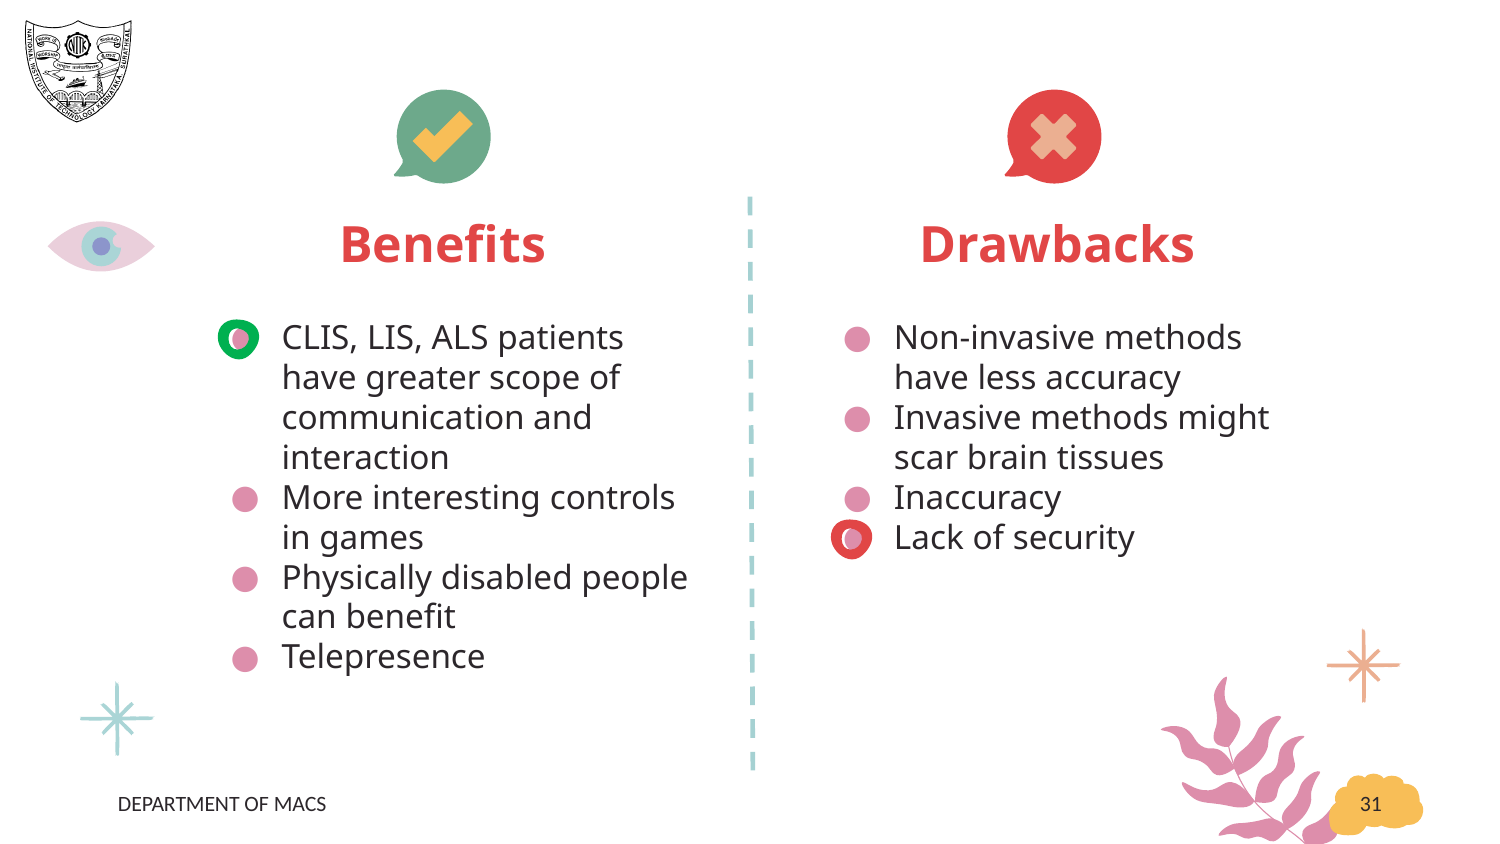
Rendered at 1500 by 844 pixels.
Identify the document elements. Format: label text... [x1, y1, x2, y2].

subtitle CLIS, LIS, ALS patients have greater scope of communication and interaction More interesting controls in games Physically disabled people can benefit Telepresence [191, 301, 720, 731]
subtitle Non-invasive methods have less accuracy Invasive methods might scar brain tissues Inaccuracy Lack of security [803, 301, 1315, 731]
text_box [1330, 827, 1366, 836]
text_box [217, 319, 260, 360]
subtitle Drawbacks [827, 216, 1288, 269]
text_box [830, 519, 873, 560]
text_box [392, 89, 493, 184]
picture [23, 16, 133, 126]
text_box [1003, 89, 1104, 184]
text_box 31 [1059, 782, 1397, 827]
subtitle Benefits [267, 216, 619, 269]
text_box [749, 196, 754, 774]
text_box [1347, 773, 1424, 829]
text_box DEPARTMENT OF MACS [103, 782, 441, 827]
